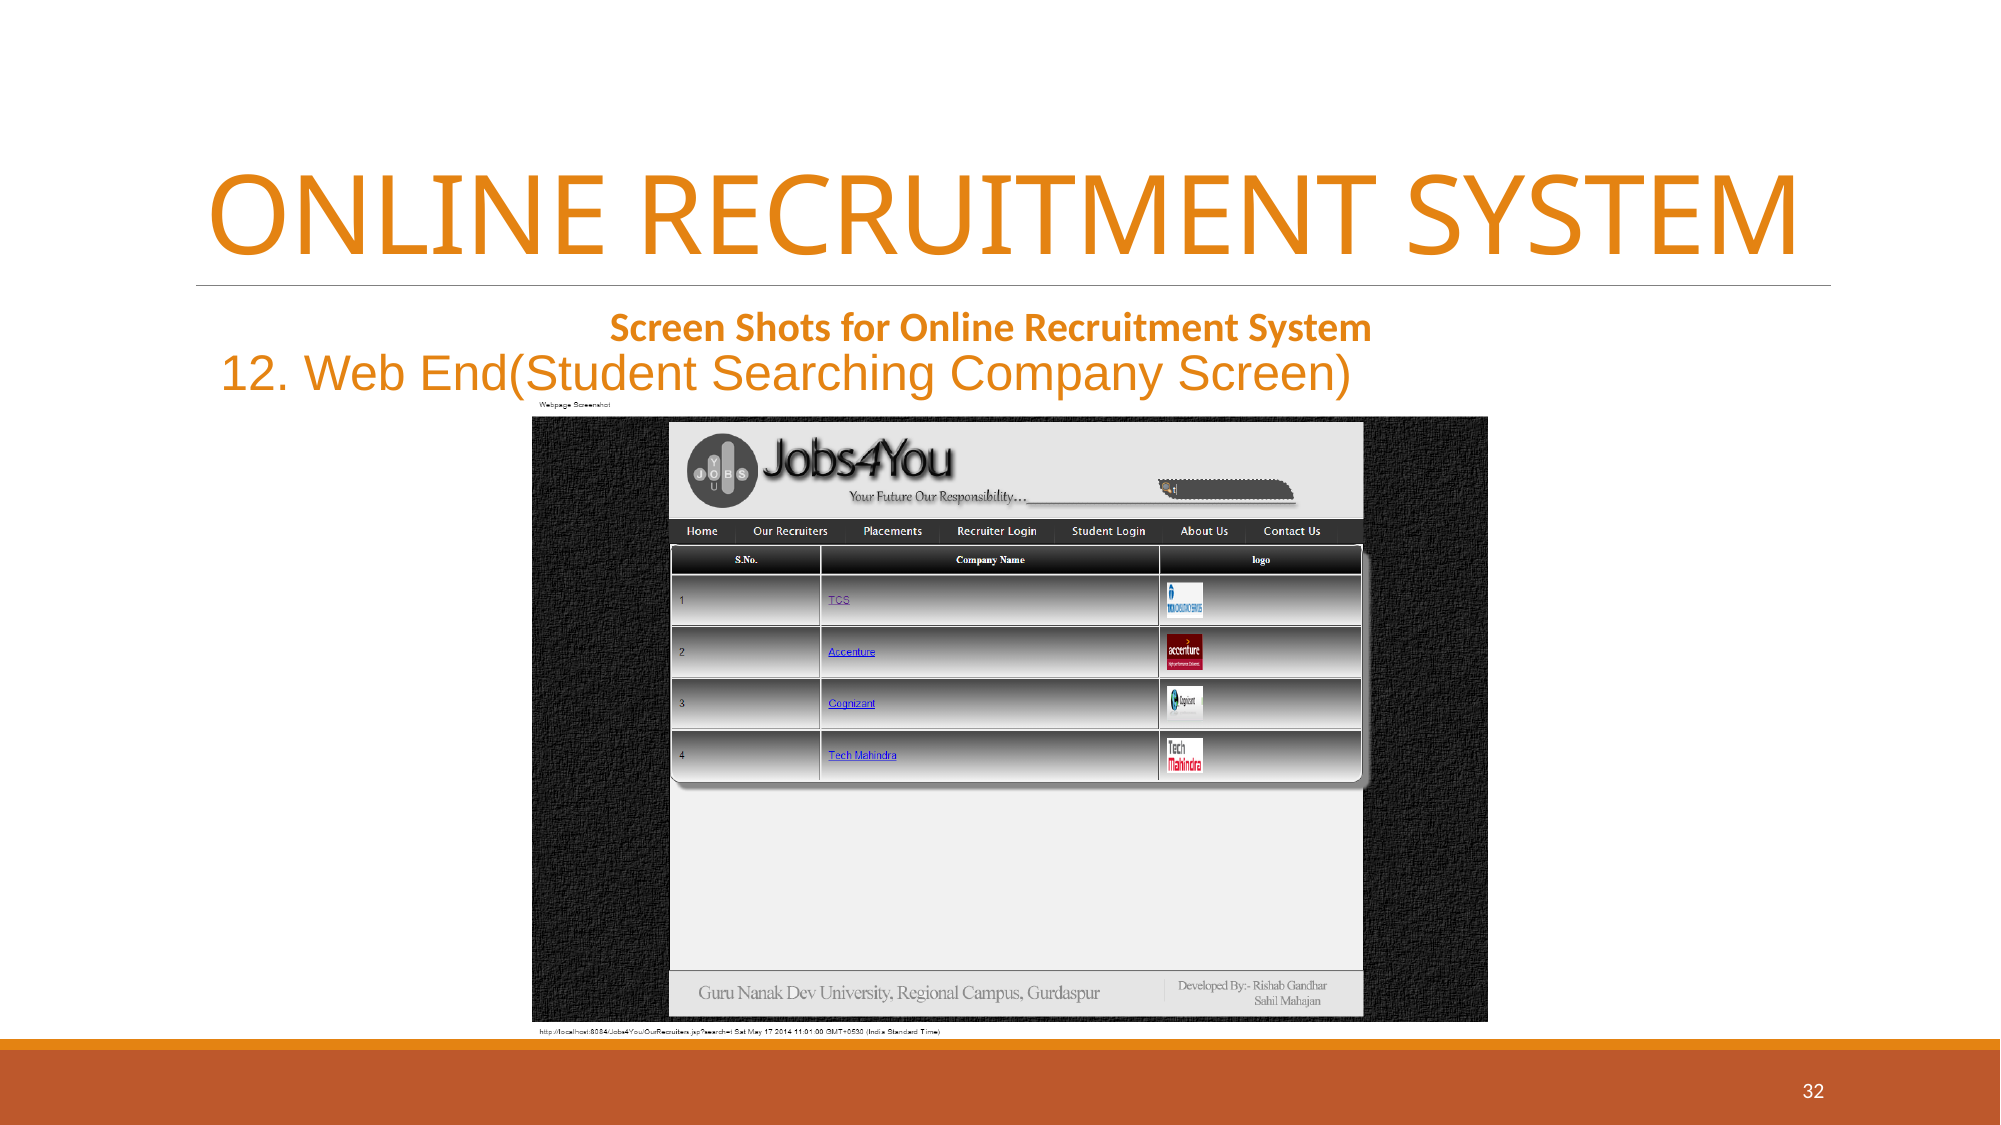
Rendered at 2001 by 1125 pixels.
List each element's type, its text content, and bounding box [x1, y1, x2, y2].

picture [531, 401, 1488, 1036]
title ONLINE RECRUITMENT SYSTEM [180, 47, 1830, 285]
slide_number 32 [1624, 1059, 1840, 1120]
text_box 12. Web End(Student Searching Company Screen) [205, 333, 1368, 409]
text_box Screen Shots for Online Recruitment System [251, 292, 1732, 358]
